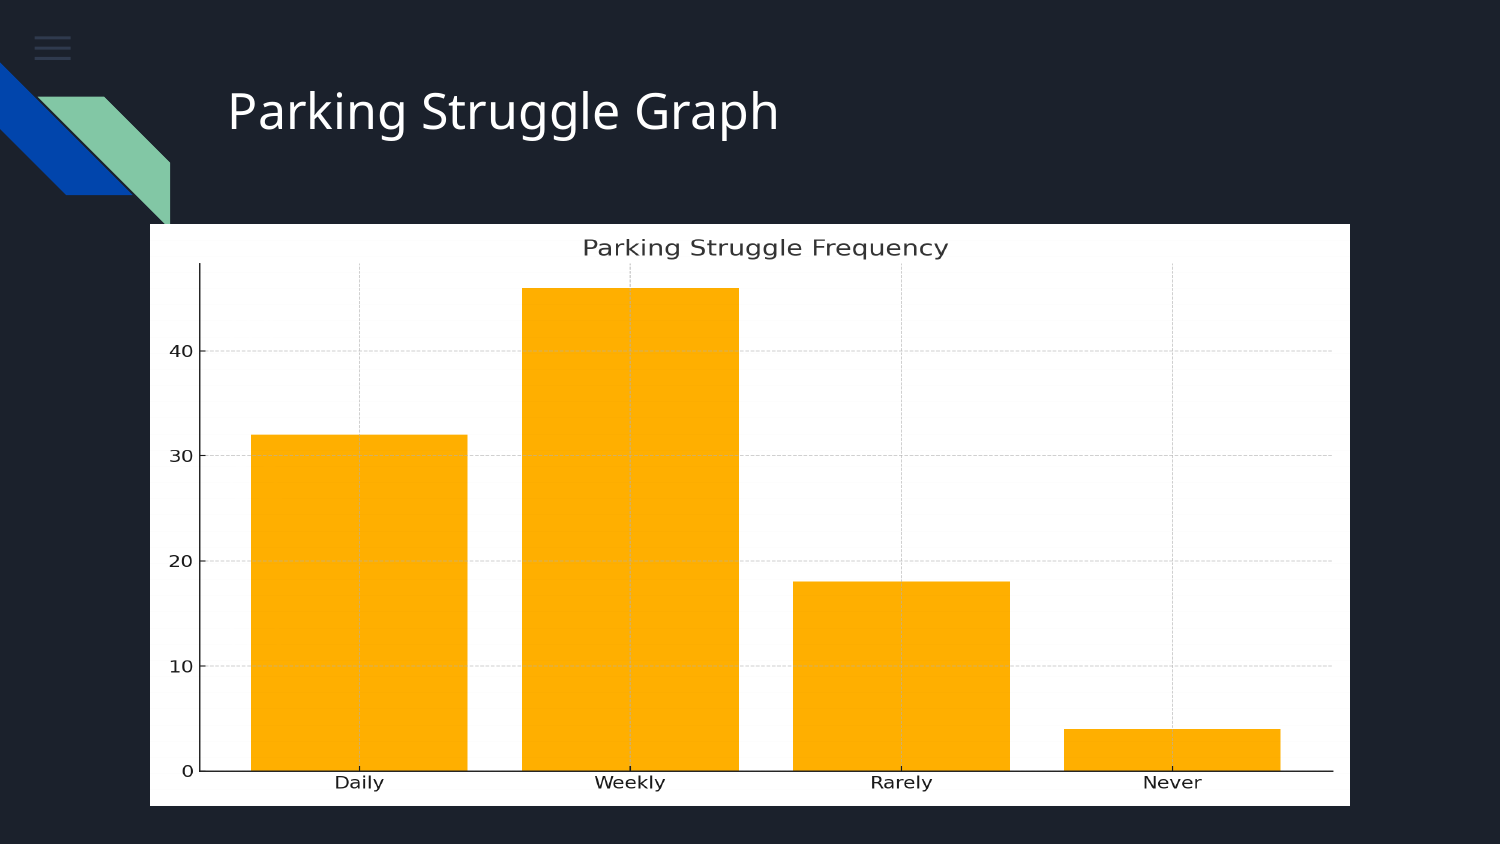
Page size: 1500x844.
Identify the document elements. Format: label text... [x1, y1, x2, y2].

picture [149, 224, 1351, 806]
title Parking Struggle Graph [212, 64, 1368, 215]
